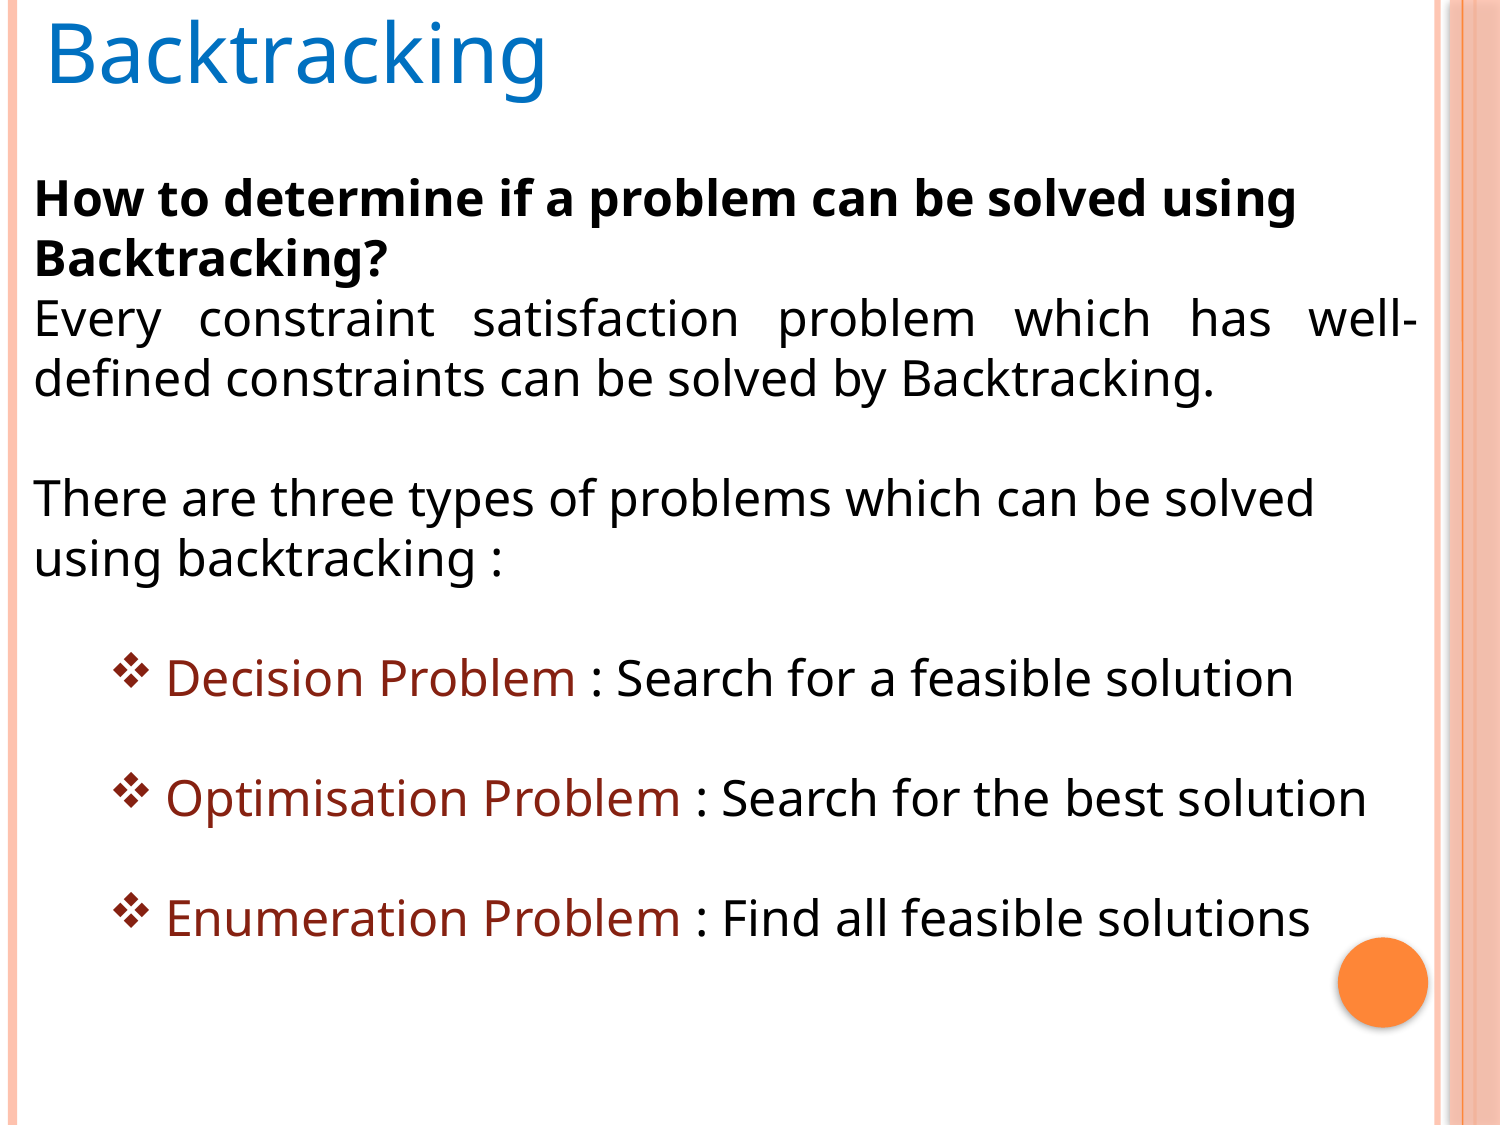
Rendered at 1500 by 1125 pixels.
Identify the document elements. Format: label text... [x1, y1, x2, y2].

text_box How to determine if a problem can be solved using Backtracking? Every constraint satisfaction problem which has well-defined constraints can be solved by Backtracking. There are three types of problems which can be solved using backtracking : Decision Problem : Search for a feasible solution Optimisation Problem : Search for the best solution Enumeration Problem : Find all feasible solutions [19, 158, 1434, 954]
text_box Backtracking [27, 40, 565, 108]
